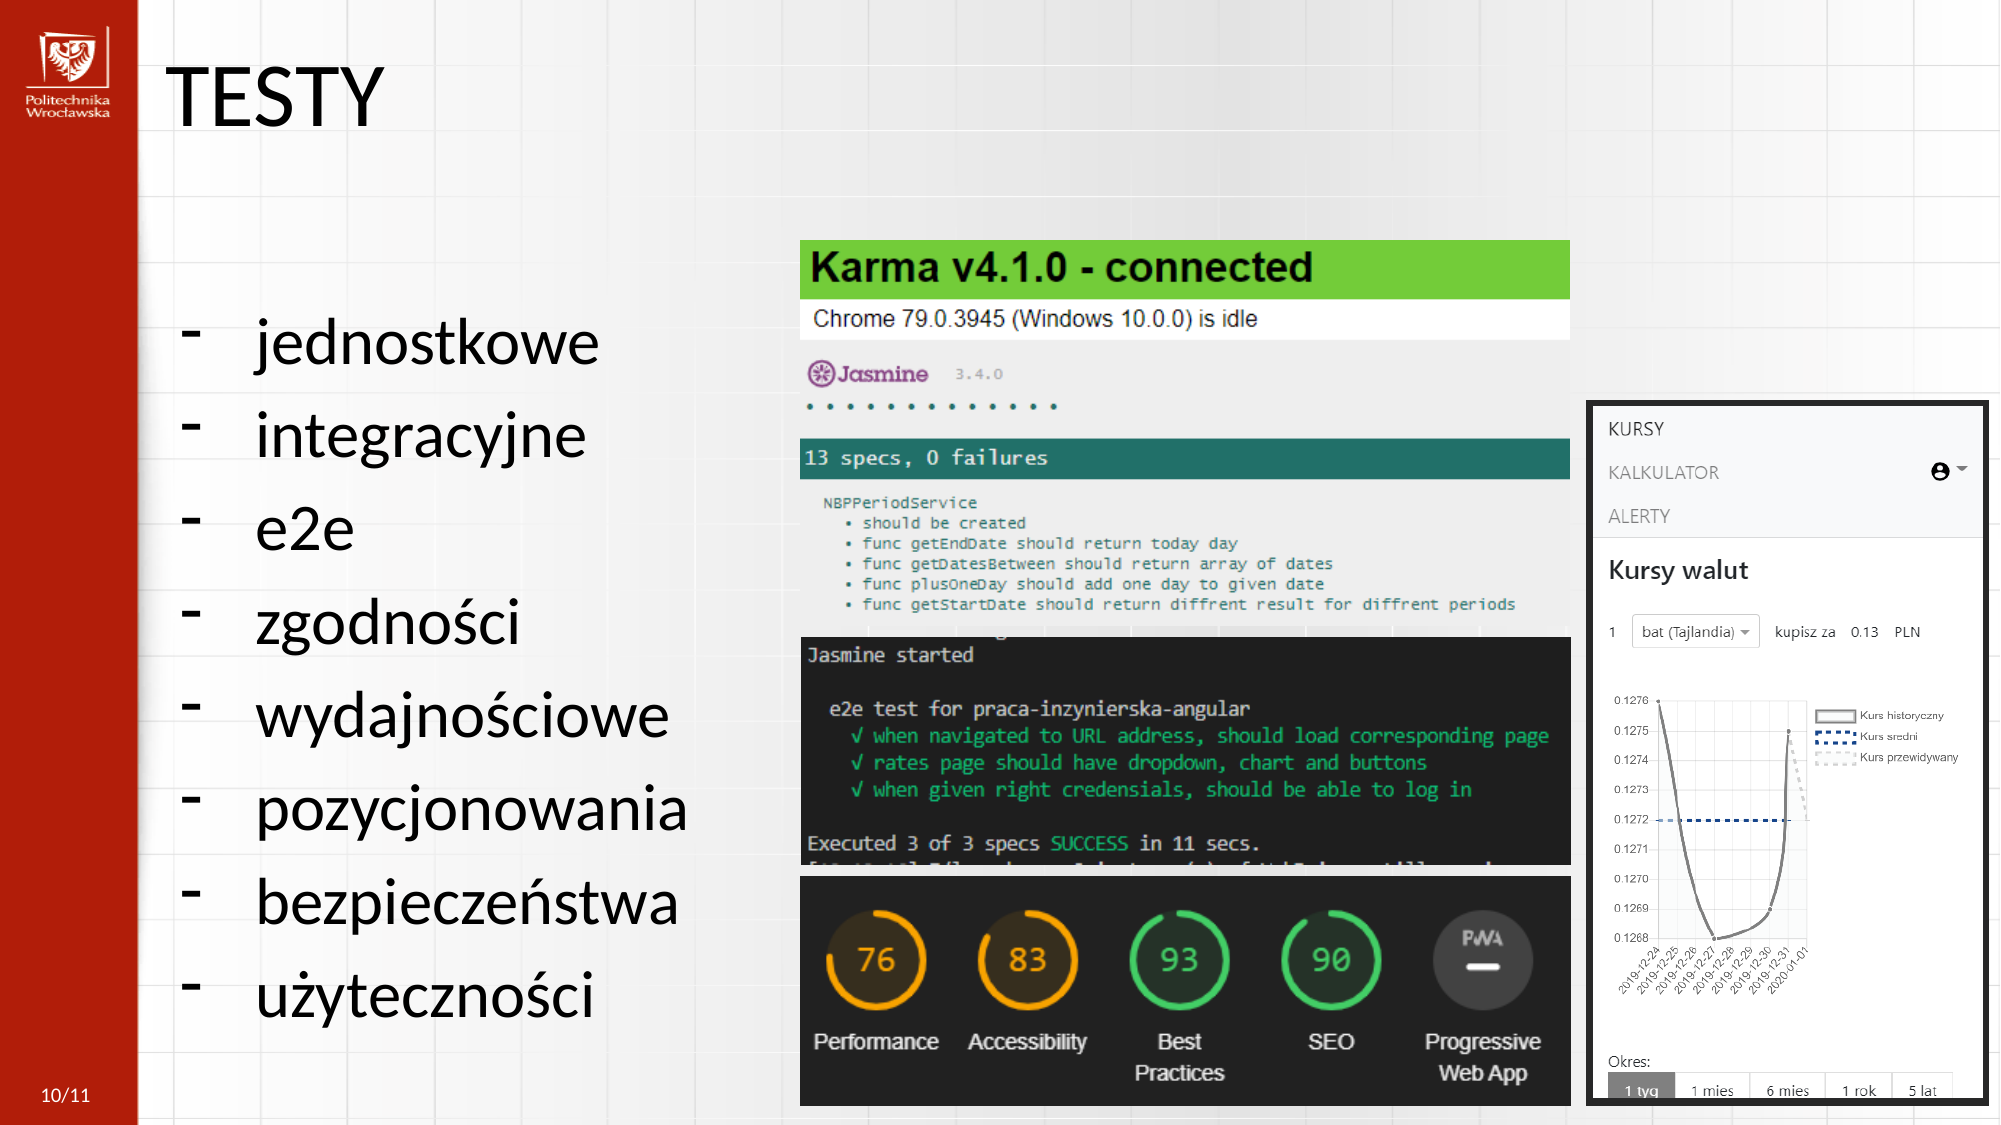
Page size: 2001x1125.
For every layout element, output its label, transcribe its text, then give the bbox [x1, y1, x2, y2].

list TESTY [165, 19, 1973, 161]
text_box jednostkowe integracyjne e2e zgodności wydajnościowe pozycjonowania bezpieczeństwa użyteczności [165, 290, 1973, 1106]
picture [0, 0, 2000, 1125]
